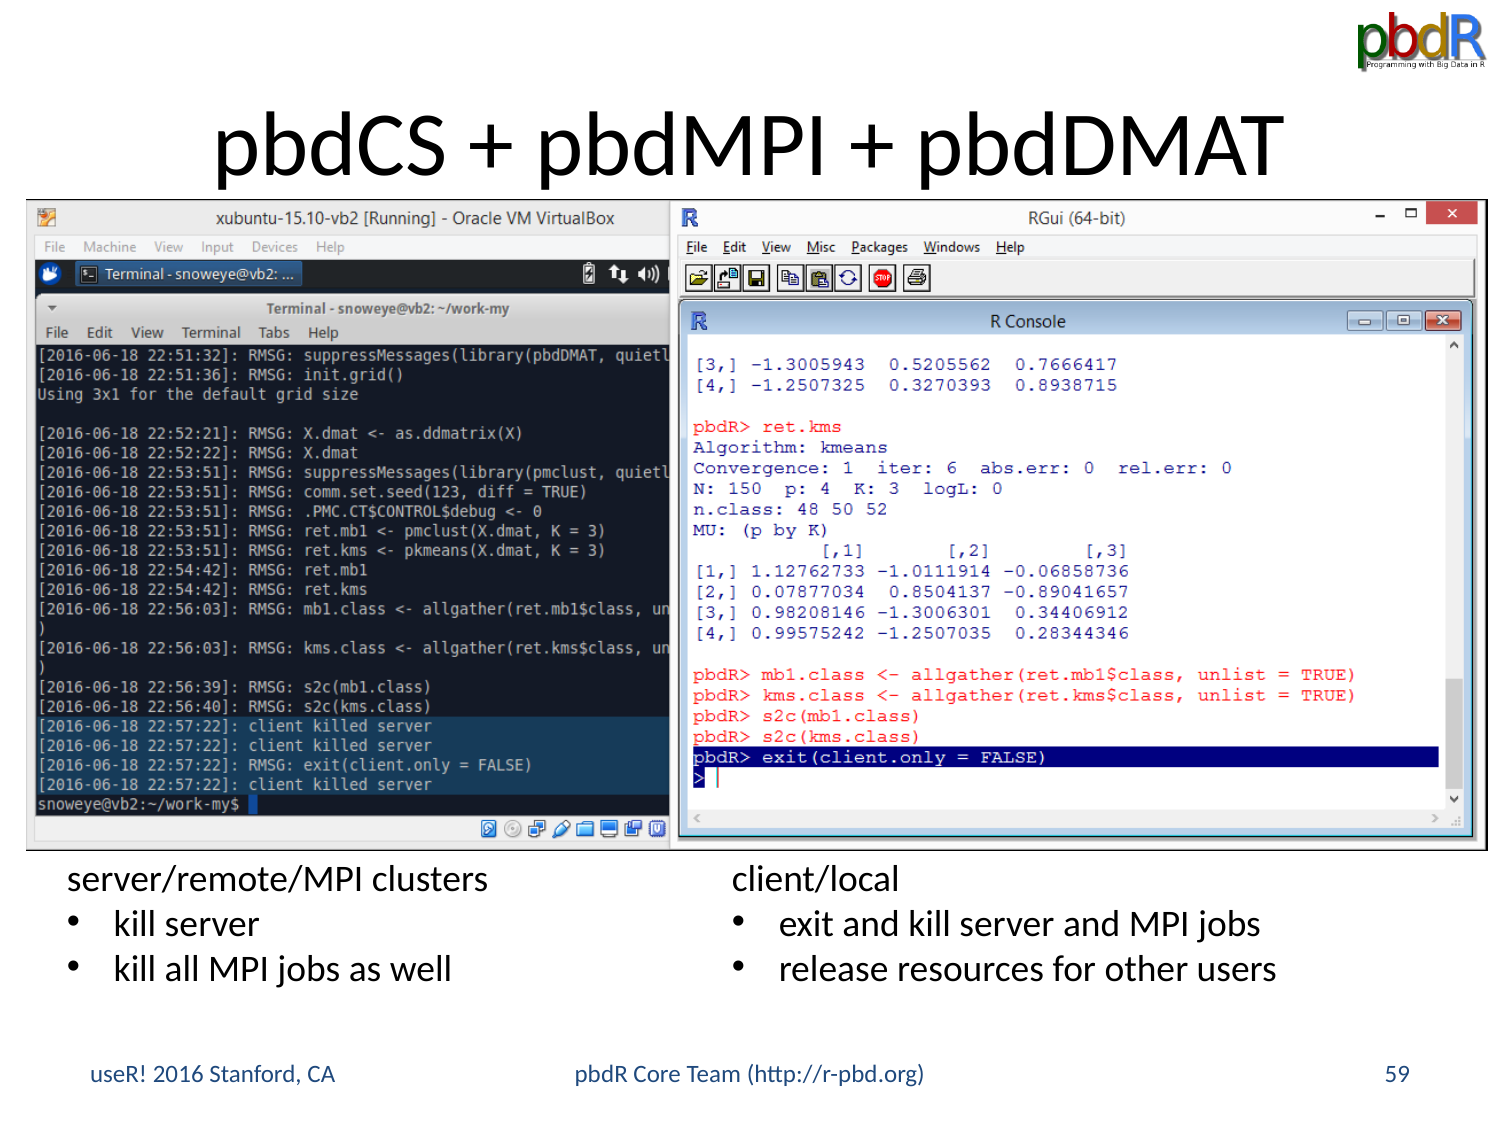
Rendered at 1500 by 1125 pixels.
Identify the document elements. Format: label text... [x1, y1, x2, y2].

picture [26, 199, 1488, 851]
text_box client/local exit and kill server and MPI jobs release resources for other users [717, 859, 1413, 996]
slide_number useR! 2016 Stanford, CA [75, 1042, 425, 1103]
text_box server/remote/MPI clusters kill server kill all MPI jobs as well [52, 859, 504, 1041]
slide_number 59 [1074, 1042, 1425, 1103]
title pbdCS + pbdMPI + pbdDMAT [75, 45, 1425, 198]
footer pbdR Core Team (http://r-pbd.org) [512, 1042, 988, 1103]
picture [1358, 12, 1488, 73]
